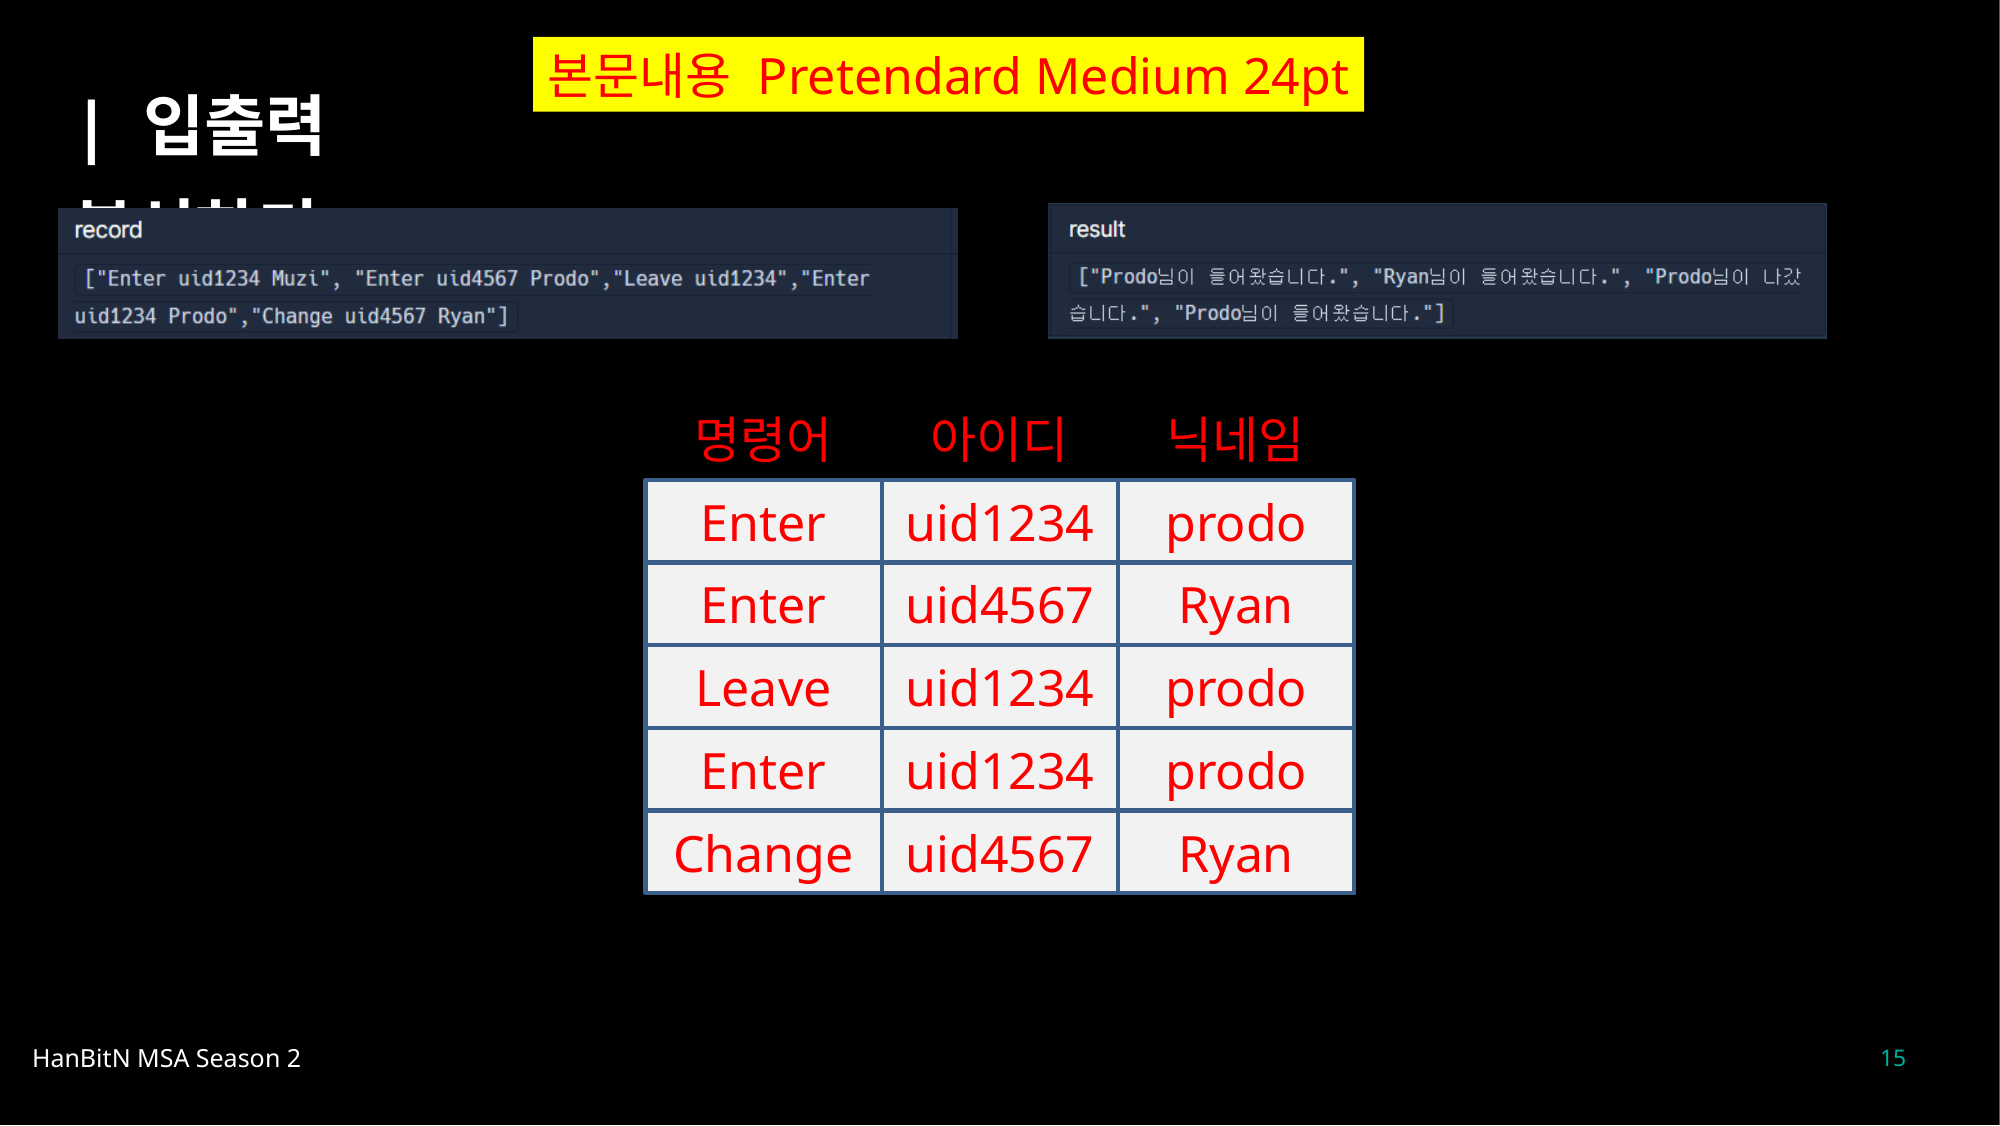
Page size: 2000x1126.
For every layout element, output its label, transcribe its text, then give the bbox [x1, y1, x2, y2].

text_box 명령어 [643, 395, 879, 482]
text_box uid4567 [880, 560, 1116, 643]
text_box 아이디 [879, 395, 1120, 482]
text_box Enter [643, 726, 880, 809]
text_box prodo [1116, 643, 1356, 726]
text_box Enter [643, 560, 880, 643]
text_box 닉네임 [1120, 395, 1356, 482]
text_box uid1234 [880, 482, 1116, 560]
text_box 본문내용 Pretendard Medium 24pt [533, 36, 1365, 112]
text_box uid1234 [880, 726, 1116, 809]
text_box Enter [643, 482, 880, 560]
text_box Change [643, 809, 880, 895]
picture [1048, 203, 1827, 339]
text_box Leave [643, 643, 880, 726]
text_box Ryan [1116, 560, 1356, 643]
text_box | 입출력 분석하기 [58, 52, 575, 207]
picture [57, 207, 958, 339]
text_box uid1234 [880, 643, 1116, 726]
text_box prodo [1116, 482, 1356, 560]
text_box Ryan [1116, 809, 1356, 895]
text_box prodo [1116, 726, 1356, 809]
text_box uid4567 [880, 809, 1116, 895]
